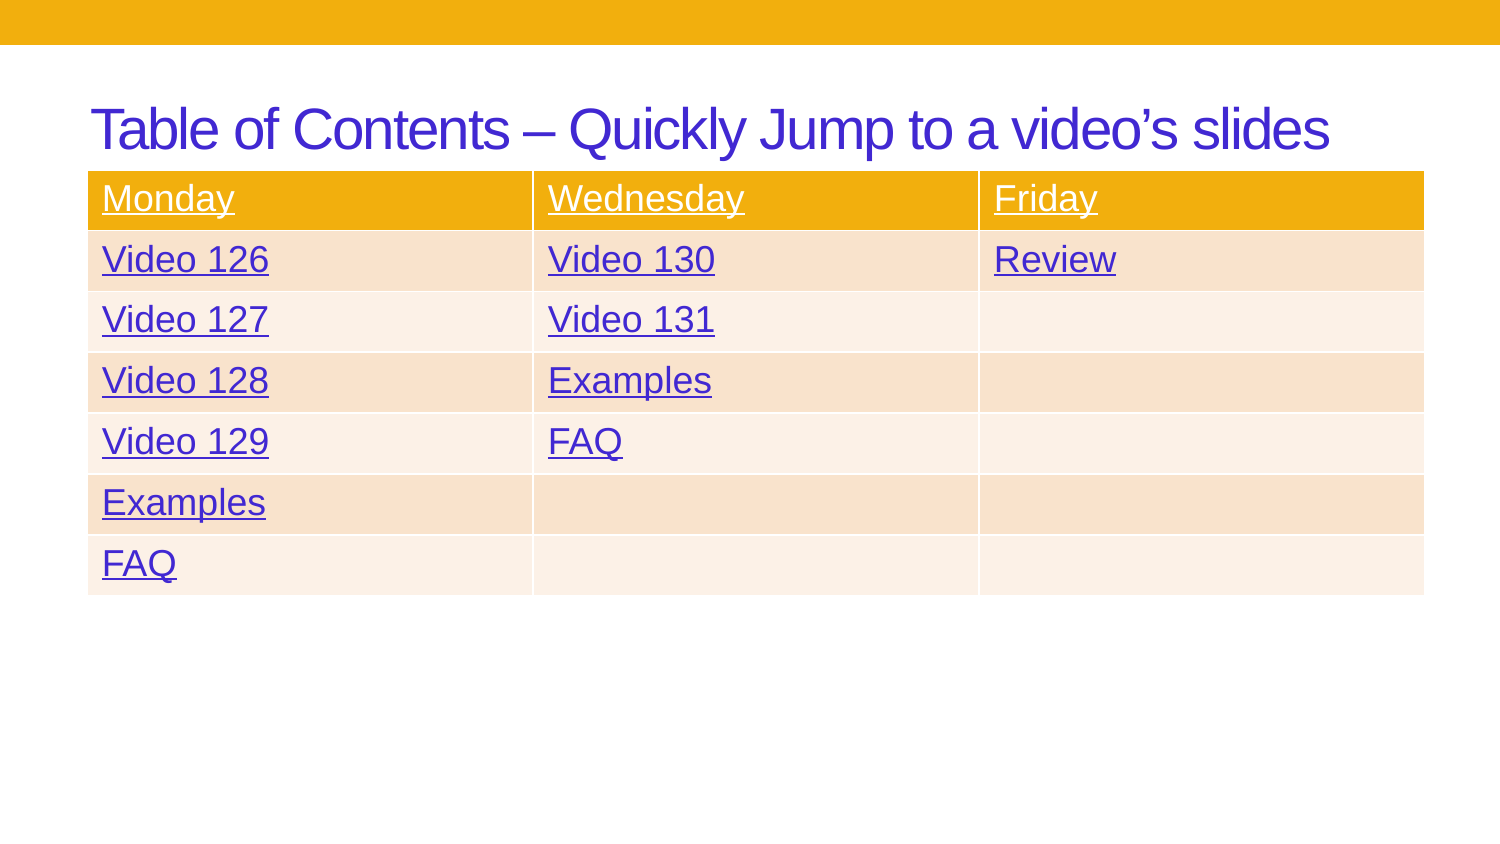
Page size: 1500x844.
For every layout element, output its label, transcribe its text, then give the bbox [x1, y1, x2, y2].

table_cell Examples [88, 475, 532, 534]
table_cell Video 129 [88, 414, 532, 473]
table_cell [980, 475, 1424, 534]
table_cell Video 130 [534, 231, 978, 291]
table_cell [980, 353, 1424, 412]
table_header Wednesday [534, 171, 978, 230]
table_header Friday [980, 171, 1424, 230]
table_cell [980, 292, 1424, 351]
text_box [96, 183, 261, 222]
table_cell Video 126 [88, 231, 532, 291]
table_cell Video 127 [88, 292, 532, 351]
table_header Monday [88, 171, 532, 230]
title Table of Contents – Quickly Jump to a video’s slides [75, 65, 1425, 188]
table_cell [980, 536, 1424, 595]
table_cell [980, 414, 1424, 473]
table_cell FAQ [88, 536, 532, 595]
table_cell Video 128 [88, 353, 532, 412]
table_cell Review [980, 231, 1424, 291]
text_box [988, 176, 1122, 222]
table_cell [534, 536, 978, 595]
text_box [535, 172, 768, 227]
table_cell [534, 475, 978, 534]
table_cell Examples [534, 353, 978, 412]
table_cell FAQ [534, 414, 978, 473]
table_cell Video 131 [534, 292, 978, 351]
